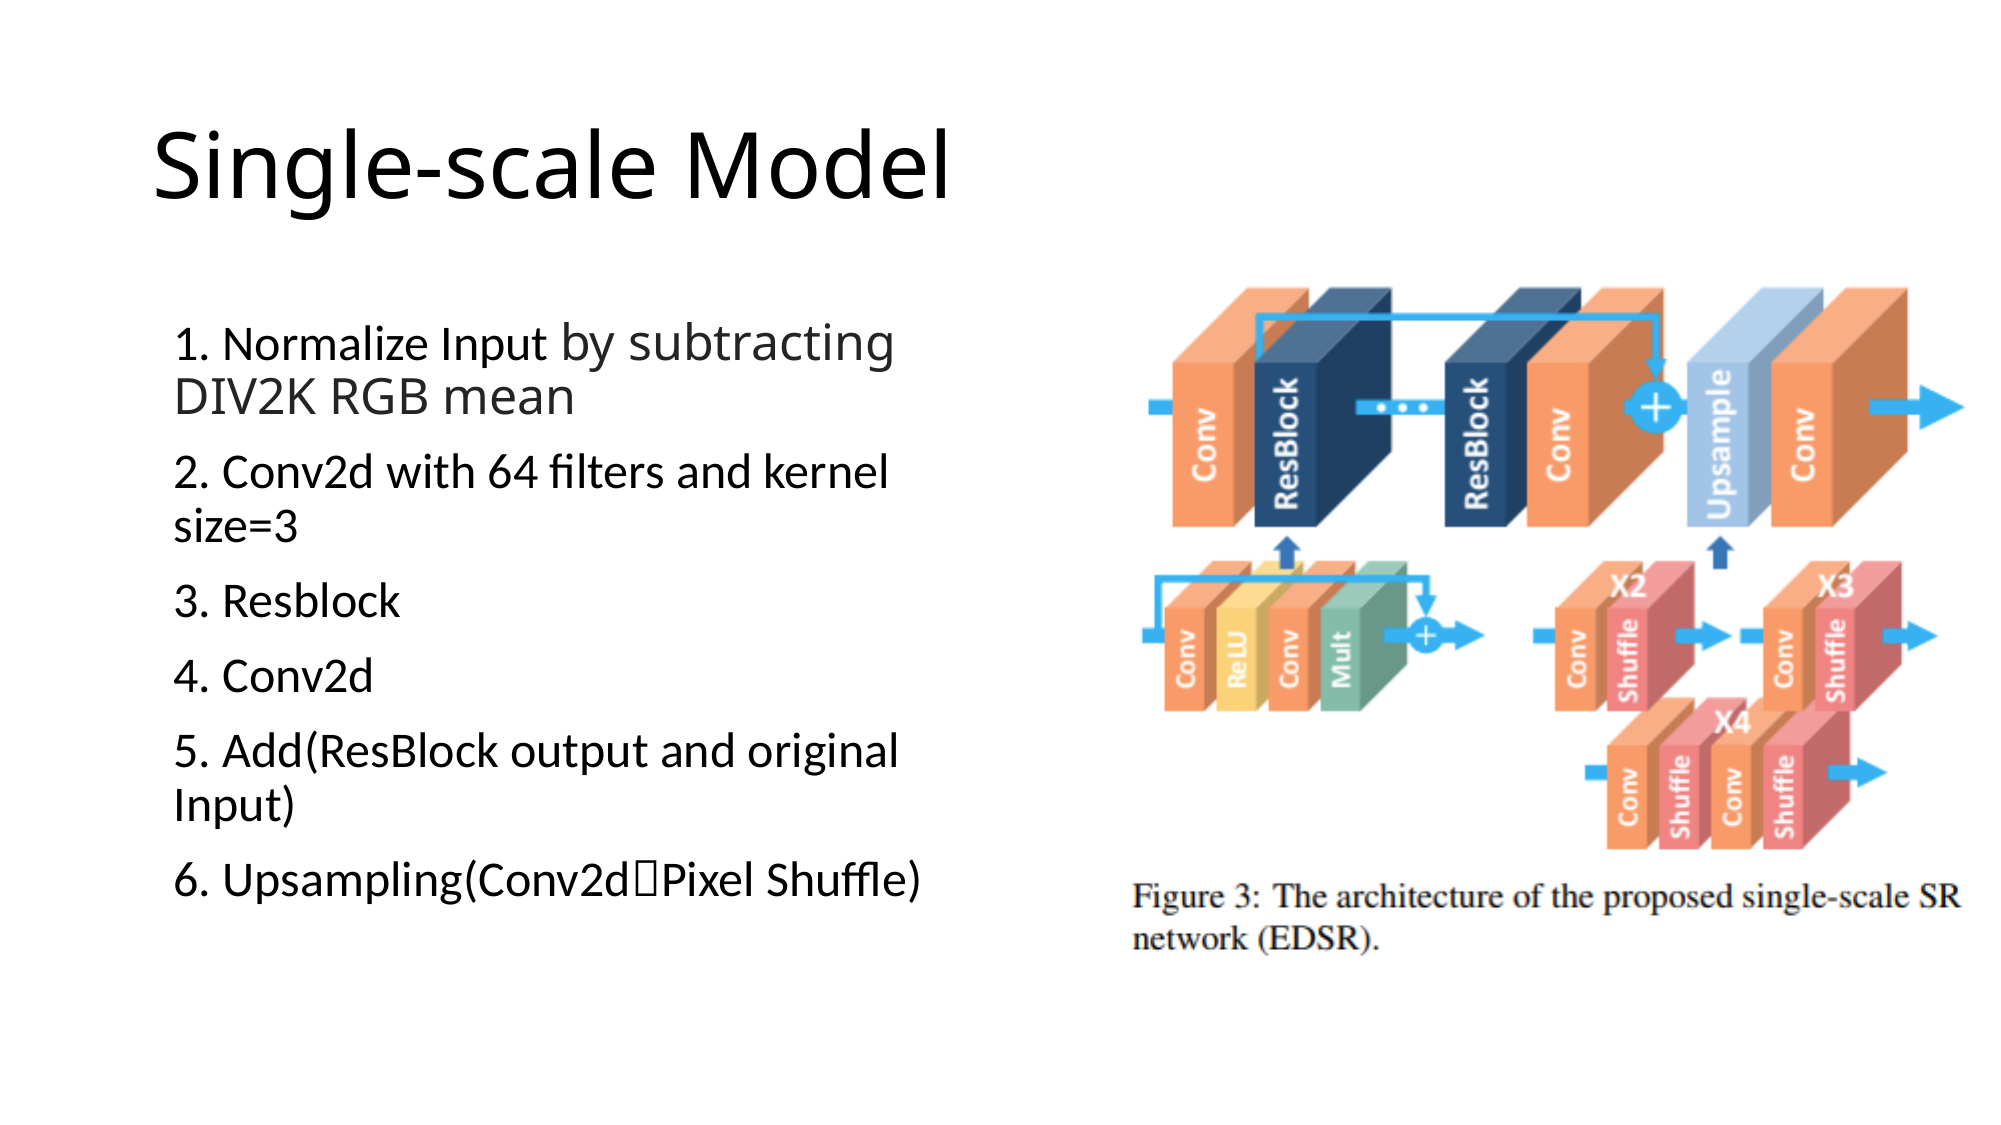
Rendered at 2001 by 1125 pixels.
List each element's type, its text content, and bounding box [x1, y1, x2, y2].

title Single-scale Model [137, 59, 1863, 278]
picture [1093, 213, 2000, 988]
list 1. Normalize Input by subtracting DIV2K RGB mean 2. Conv2d with 64 filters and kernel size=3 3. Resblock 4. Conv2d 5. Add(ResBlock output and original Input) 6. Upsampling(Conv2dPixel Shuffle) [158, 309, 1035, 1010]
